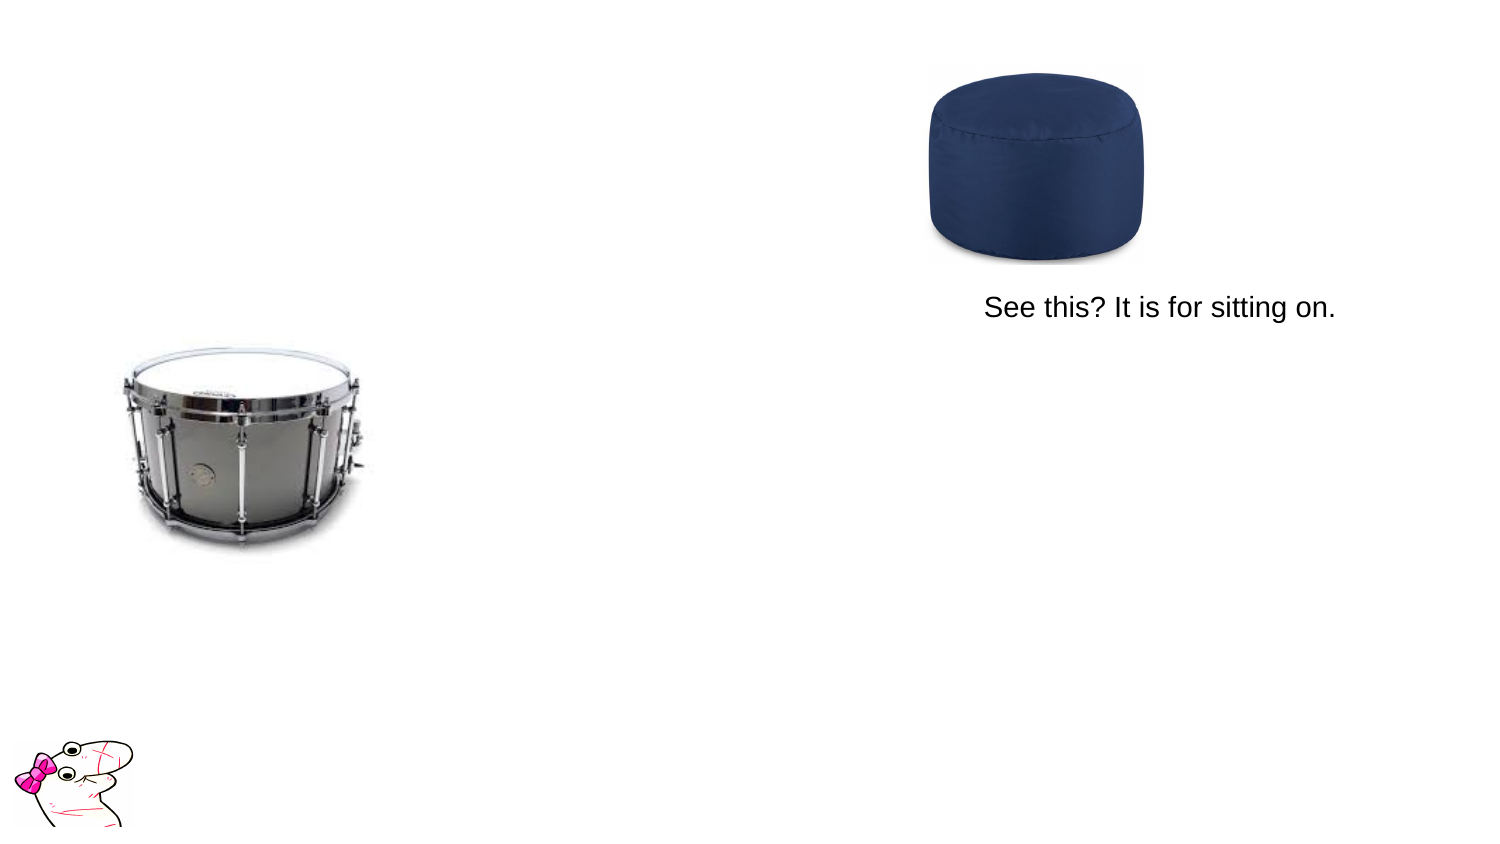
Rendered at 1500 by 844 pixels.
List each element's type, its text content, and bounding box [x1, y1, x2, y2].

picture [921, 63, 1153, 266]
text_box See this? It is for sitting on. [968, 273, 1359, 339]
picture [13, 739, 134, 827]
picture [47, 317, 434, 575]
